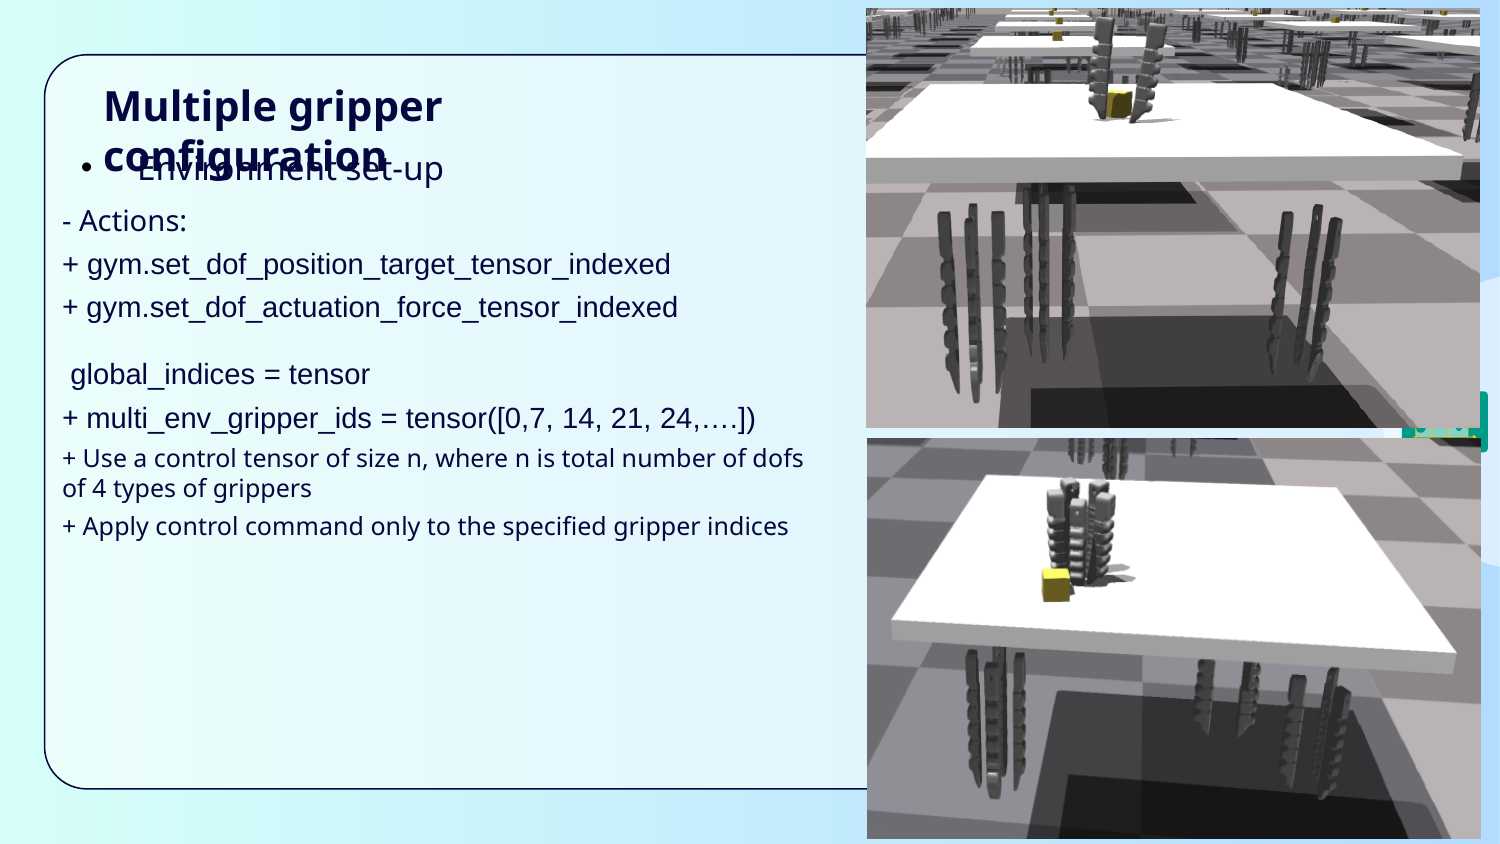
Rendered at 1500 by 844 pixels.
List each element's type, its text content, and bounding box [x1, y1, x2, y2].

picture [0, 0, 1500, 844]
text_box Environment set-up [65, 140, 503, 194]
title Multiple gripper configuration [88, 65, 687, 144]
text_box - Actions: + gym.set_dof_position_target_tensor_indexed + gym.set_dof_actuation_force_tensor_indexed [47, 194, 761, 331]
